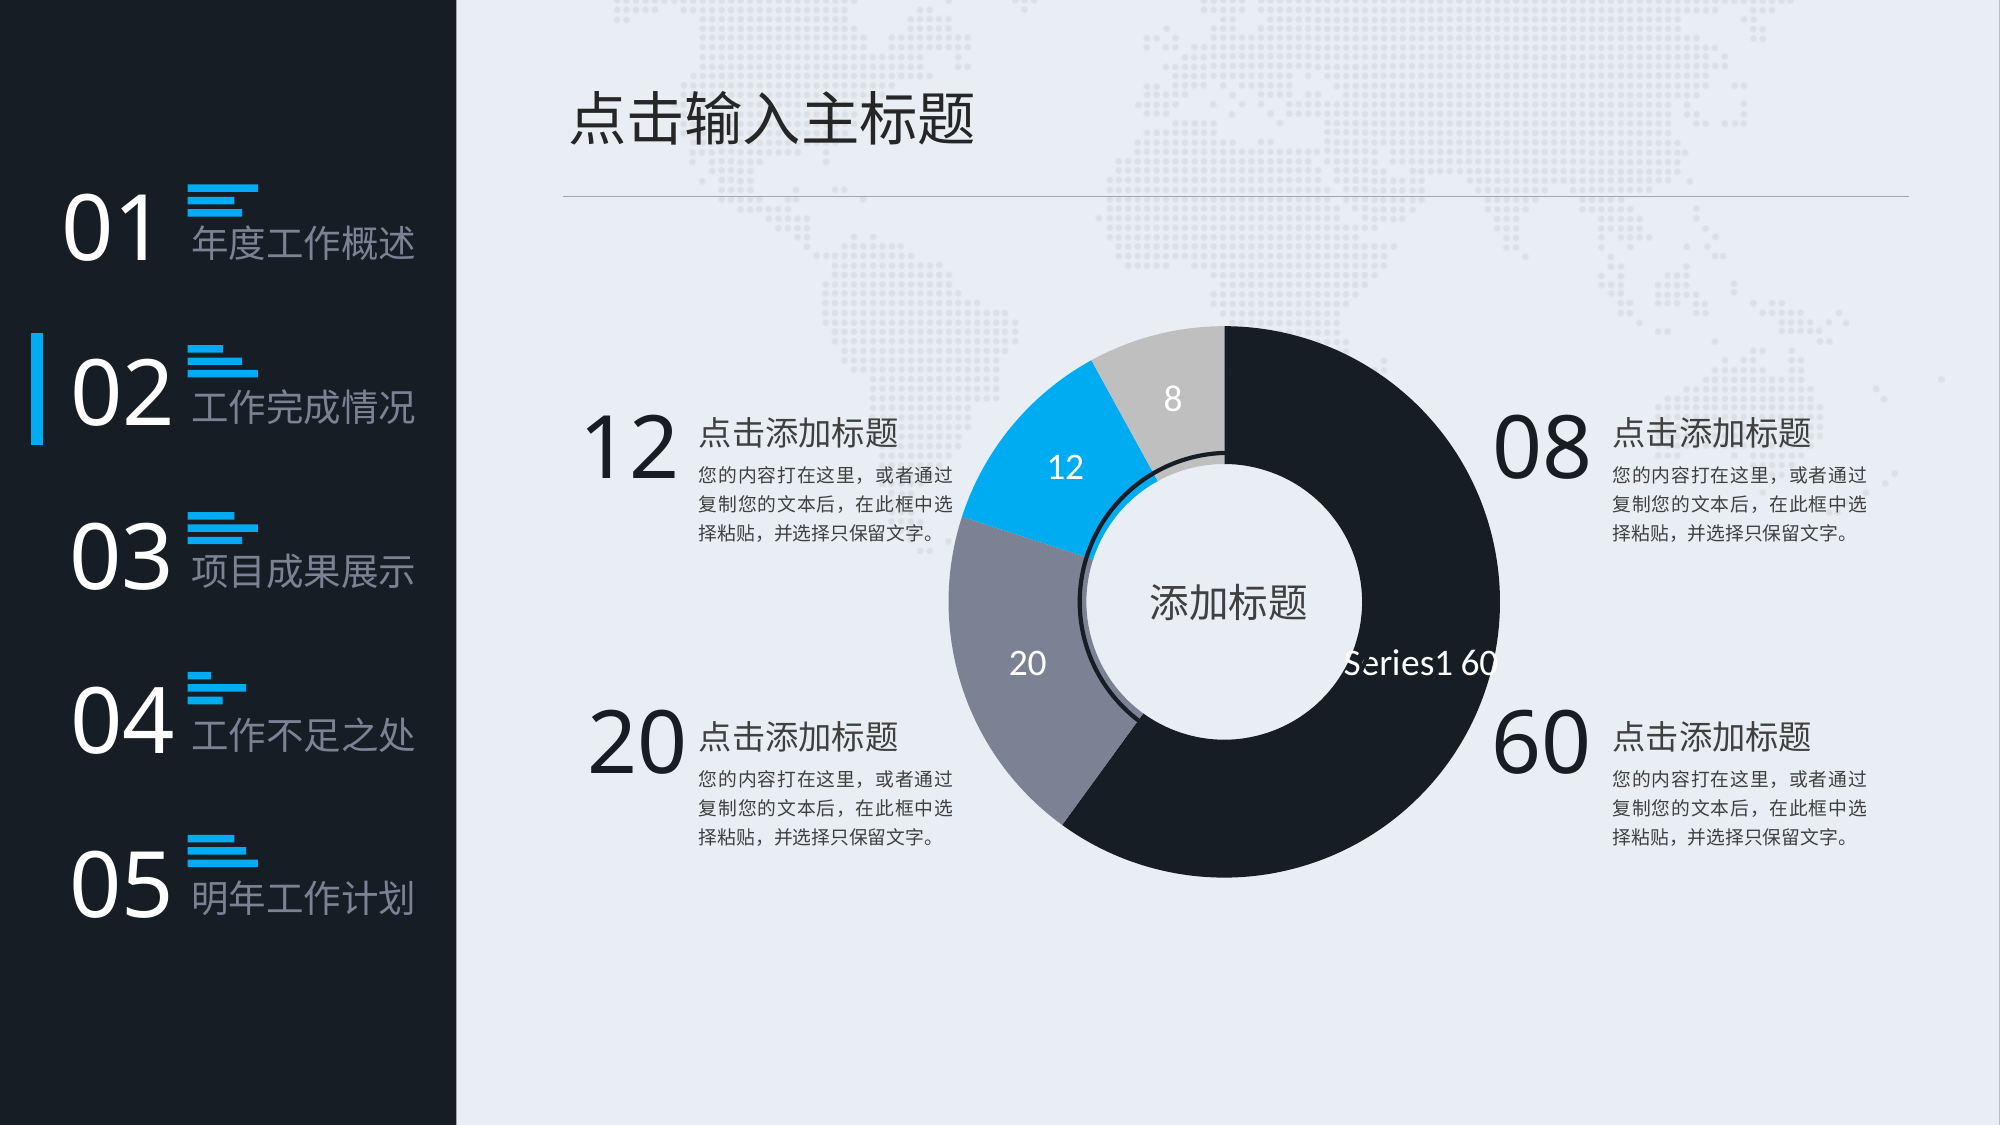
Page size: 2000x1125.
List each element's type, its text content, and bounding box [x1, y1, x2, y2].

text_box 点击输入主标题 [553, 75, 992, 160]
text_box 点击添加标题 [687, 392, 912, 453]
chart [936, 310, 1521, 894]
text_box 点击添加标题 [1601, 392, 1826, 453]
text_box 点击添加标题 [687, 696, 912, 757]
text_box 12 [568, 384, 692, 502]
text_box 60 [1525, 680, 1603, 797]
picture [614, 502, 936, 554]
text_box 08 [1525, 384, 1605, 502]
text_box 您的内容打在这里，或者通过复制您的文本后，在此框中选择粘贴，并选择只保留文字。 [687, 450, 931, 551]
text_box 您的内容打在这里，或者通过复制您的文本后，在此框中选择粘贴，并选择只保留文字。 [687, 755, 931, 855]
text_box 20 [576, 680, 700, 797]
picture [614, 0, 1945, 554]
text_box 您的内容打在这里，或者通过复制您的文本后，在此框中选择粘贴，并选择只保留文字。 [1601, 450, 1879, 551]
text_box 您的内容打在这里，或者通过复制您的文本后，在此框中选择粘贴，并选择只保留文字。 [1601, 755, 1879, 855]
text_box 点击添加标题 [1601, 696, 1826, 757]
